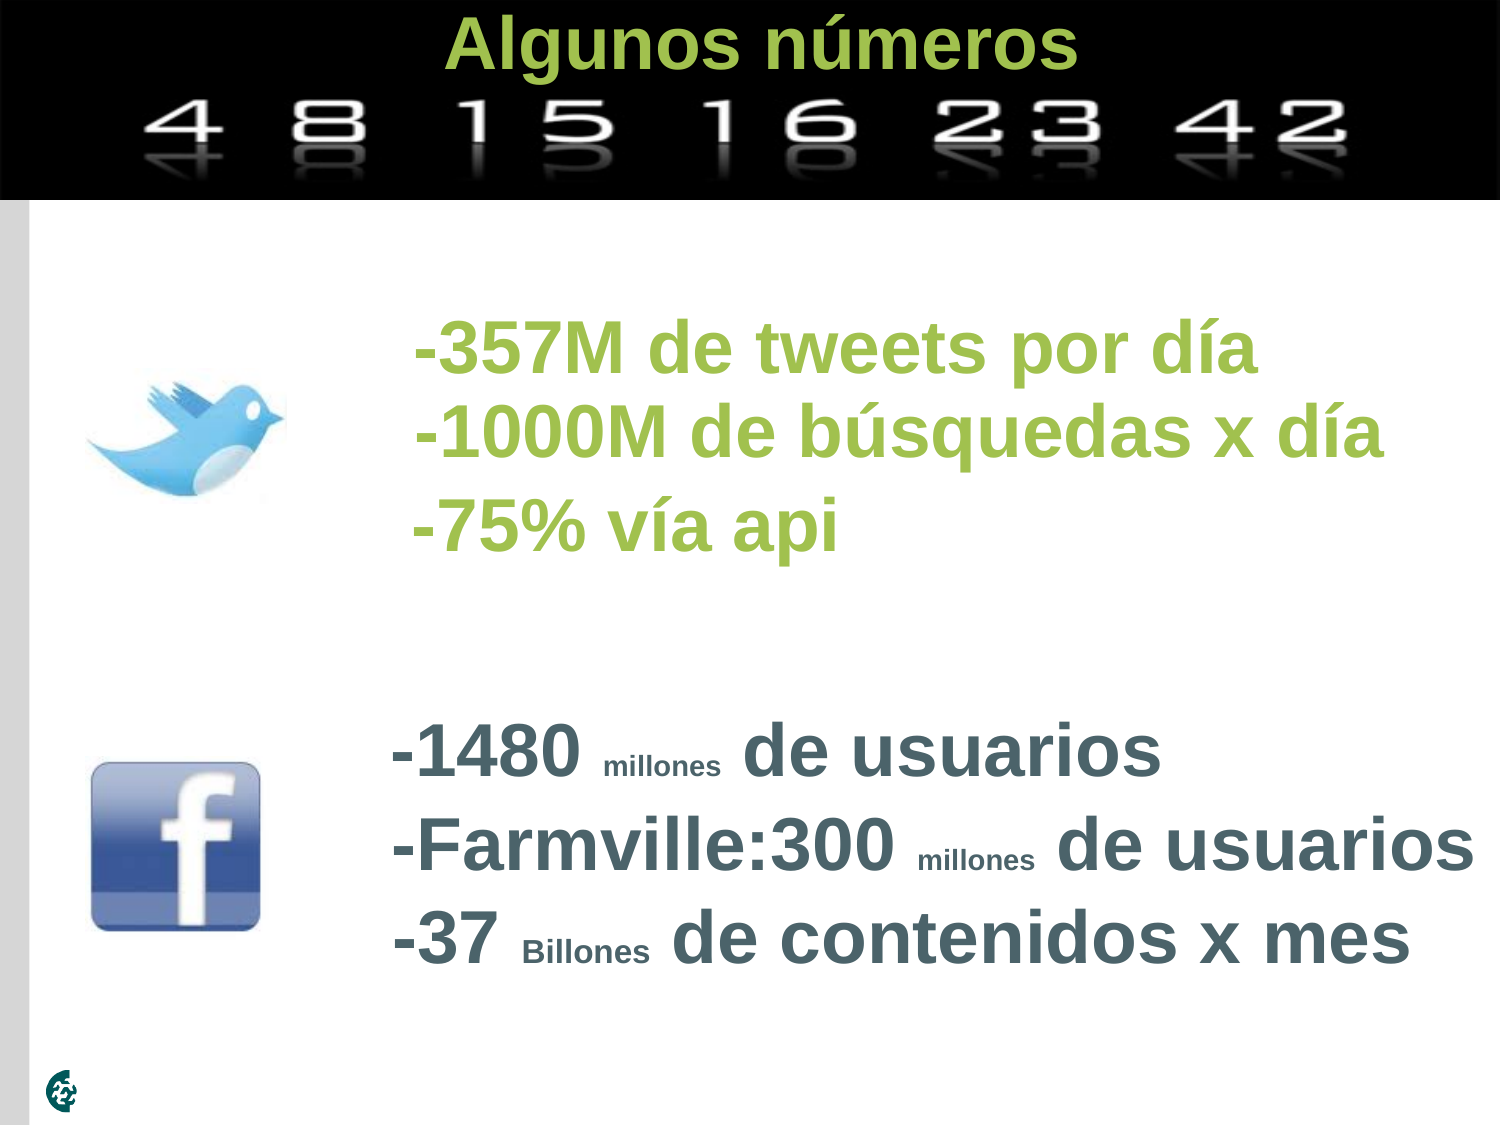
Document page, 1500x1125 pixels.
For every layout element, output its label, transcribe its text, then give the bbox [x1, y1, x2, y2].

text_box -Farmville:300 millones de usuarios [377, 787, 1493, 893]
picture [84, 756, 270, 942]
text_box -1480 millones de usuarios [375, 693, 1179, 799]
picture [0, 0, 1500, 201]
text_box -75% vía api [396, 468, 856, 574]
picture [84, 368, 287, 504]
picture [46, 1070, 77, 1113]
text_box -37 Billones de contenidos x mes [377, 881, 1429, 987]
text_box -1000M de búsquedas x día [399, 375, 1400, 481]
text_box -357M de tweets por día [398, 291, 1275, 396]
